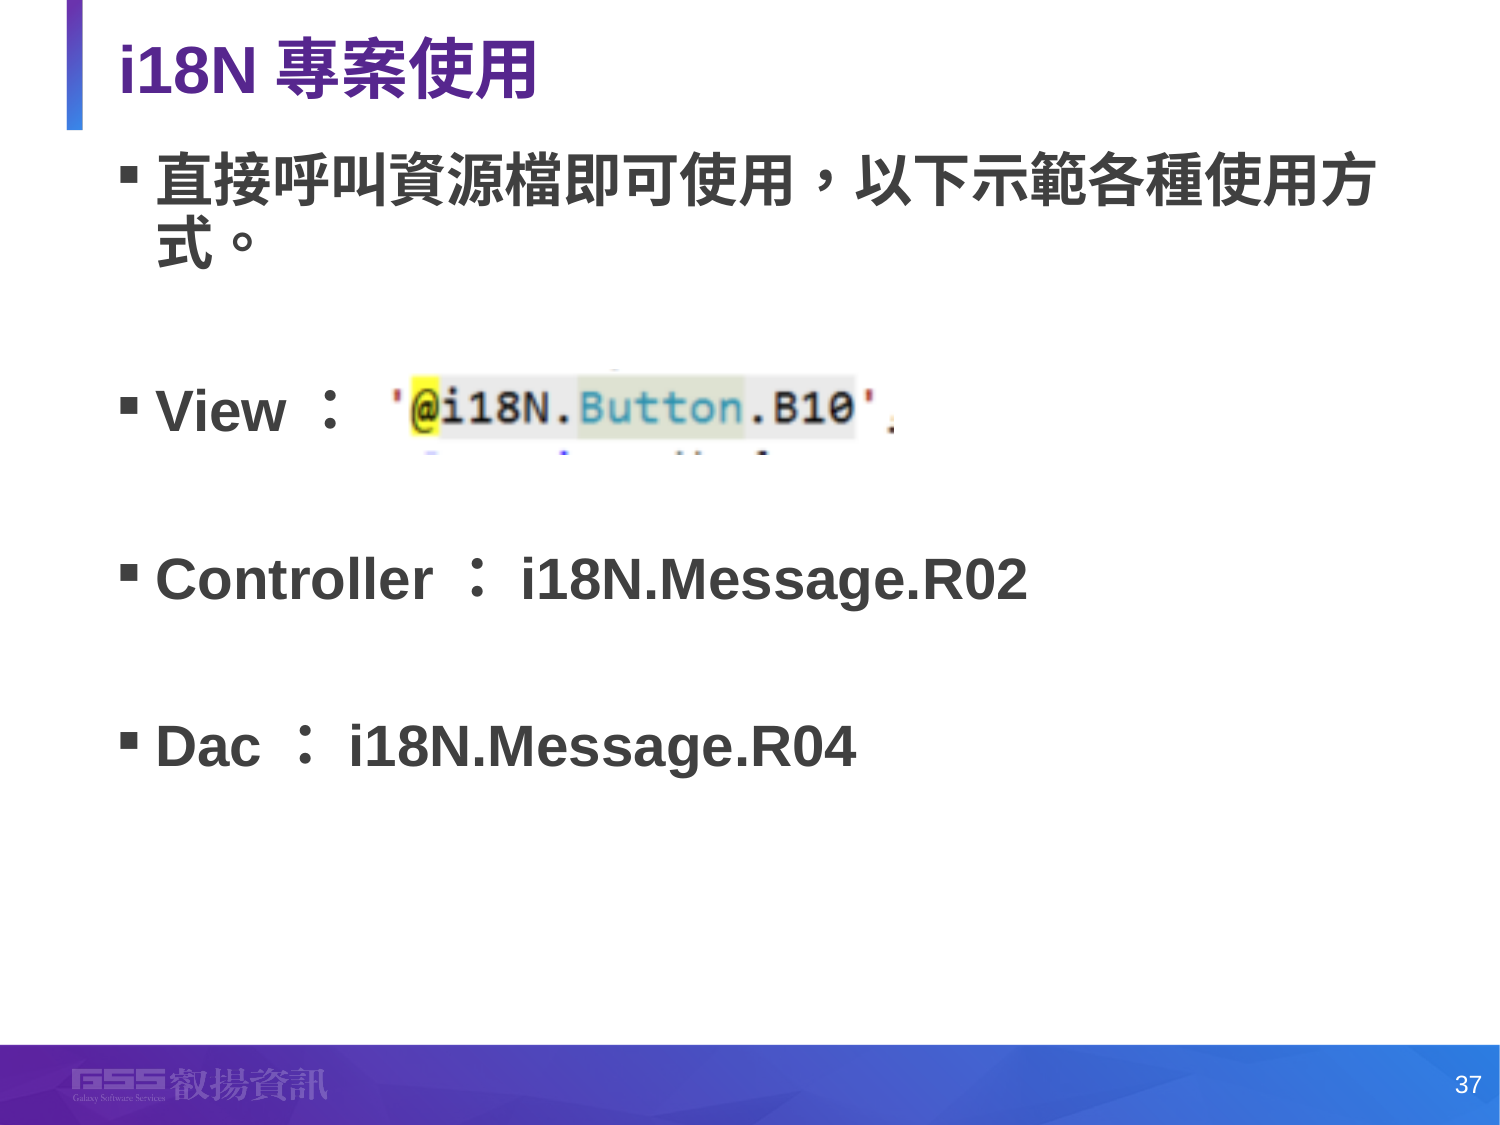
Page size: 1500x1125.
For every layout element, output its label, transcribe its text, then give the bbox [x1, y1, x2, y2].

list 直接呼叫資源檔即可使用，以下示範各種使用方式。 View： Controller：i18N.Message.R02 Dac：i18N.Message.R04 [103, 143, 1397, 1020]
slide_number 37 [1160, 1053, 1498, 1114]
title i18N專案使用 [103, 21, 1397, 122]
picture [0, 0, 1500, 1125]
